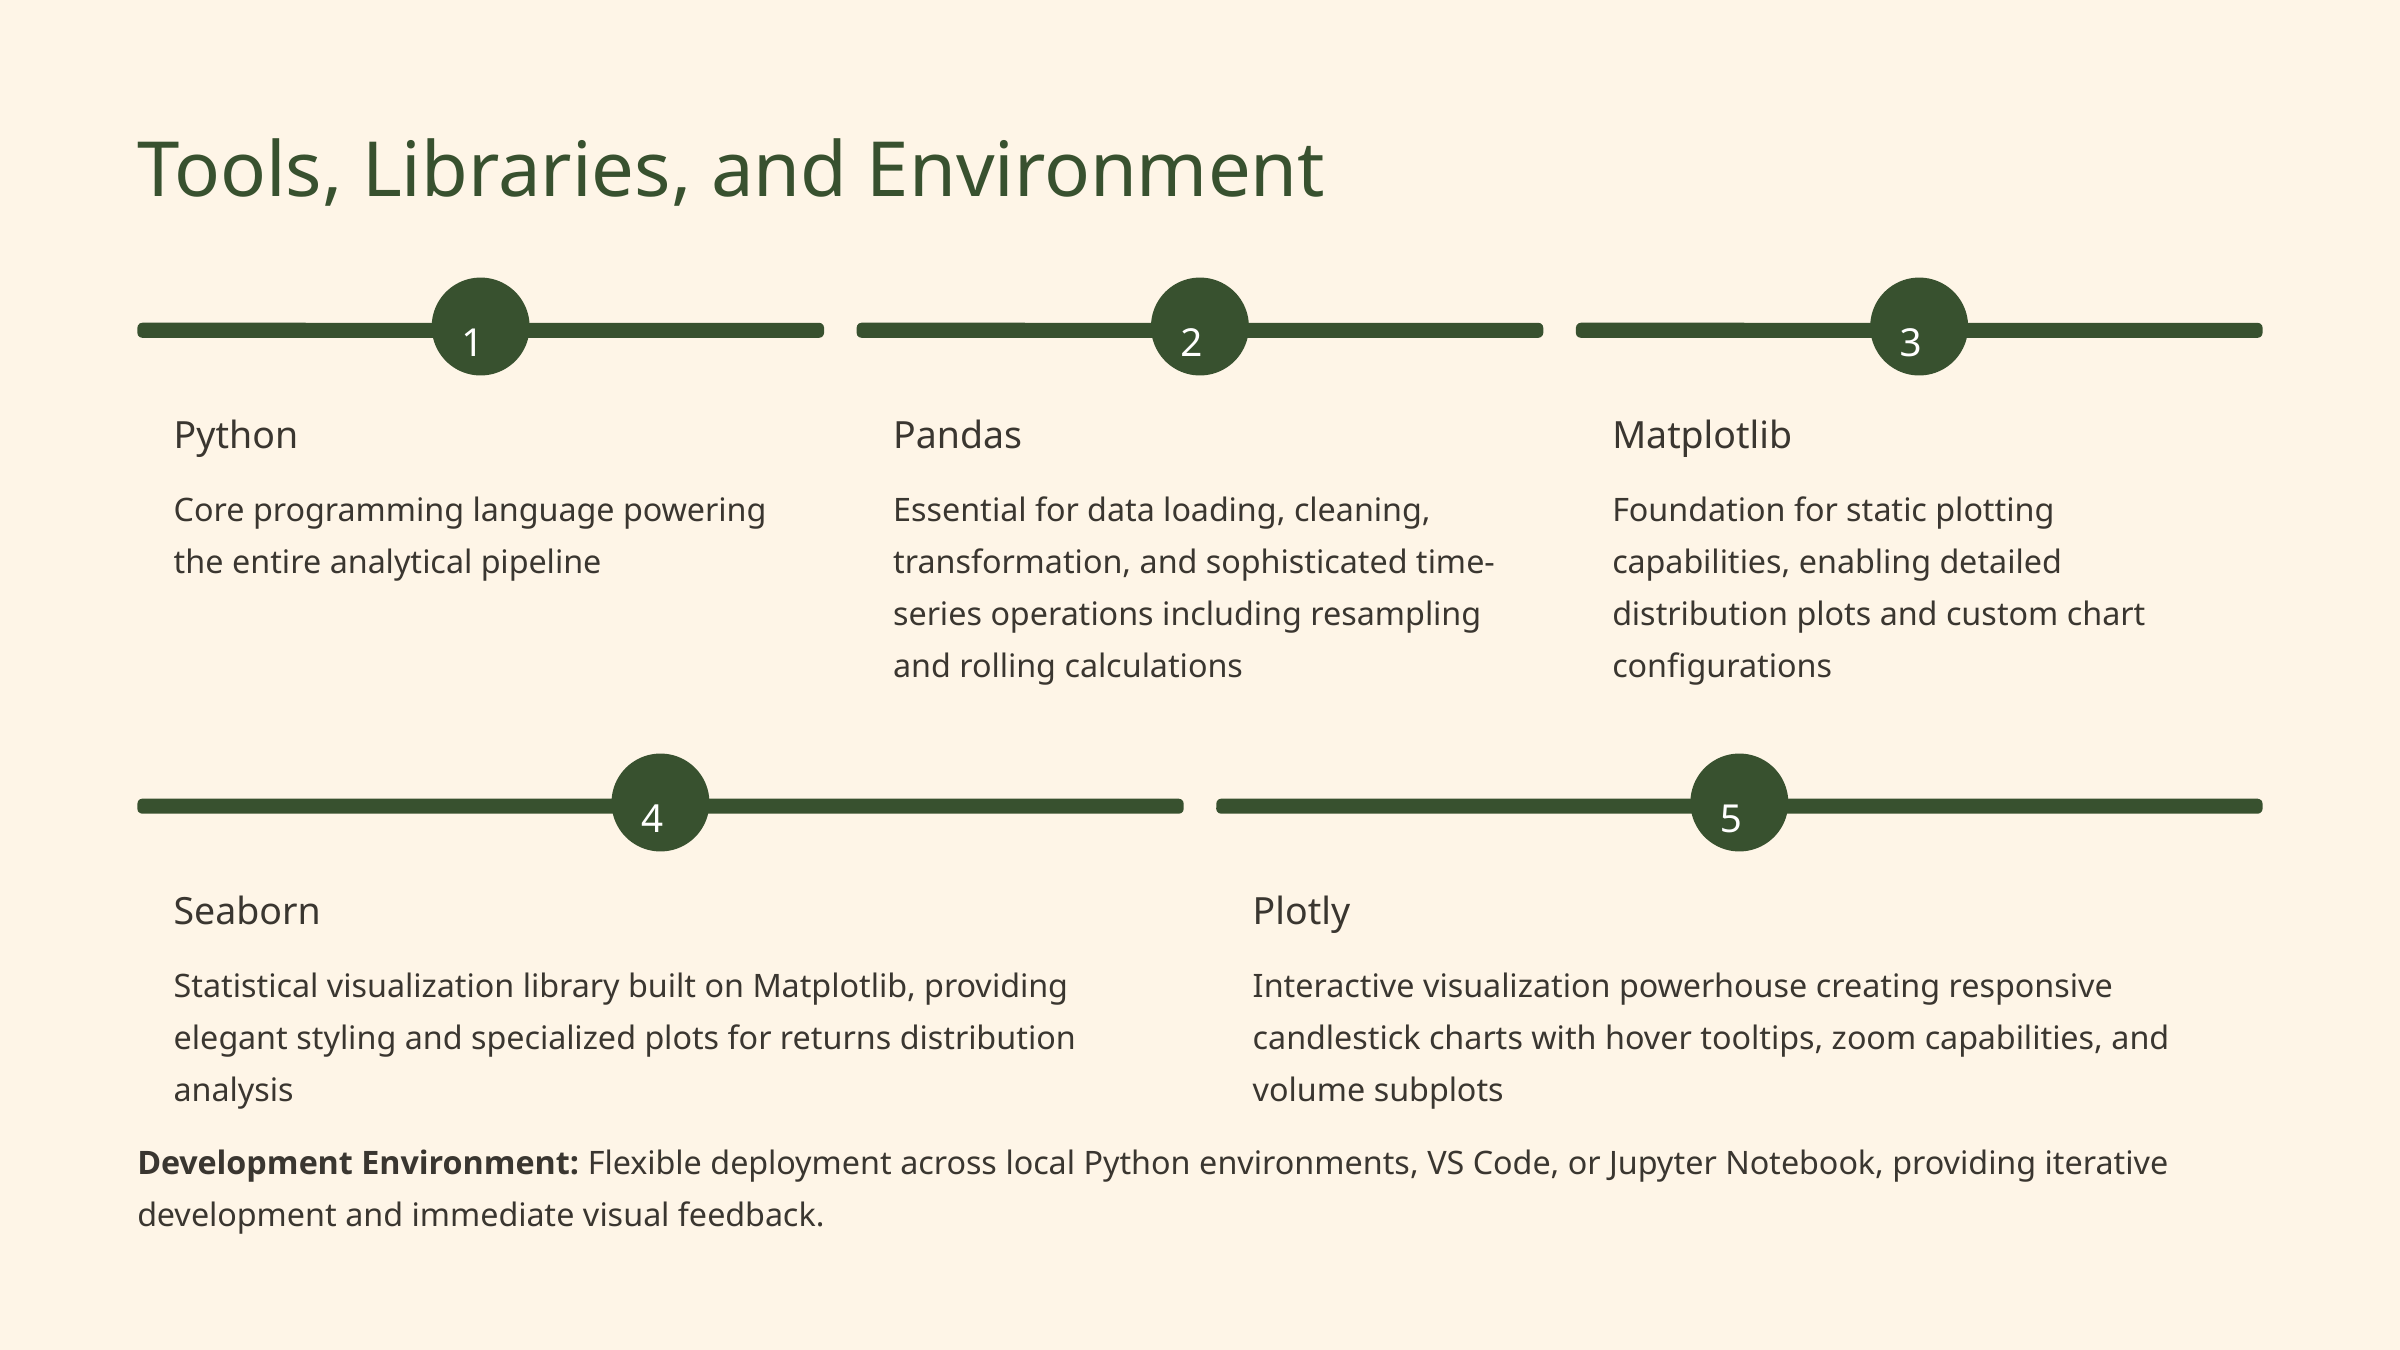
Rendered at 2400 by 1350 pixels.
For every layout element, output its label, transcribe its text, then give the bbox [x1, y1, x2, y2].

text_box 4 [640, 778, 681, 827]
text_box Seaborn [173, 884, 558, 933]
text_box [709, 798, 1184, 814]
text_box [1575, 337, 2263, 721]
text_box [137, 337, 825, 721]
text_box [1216, 813, 2263, 1093]
text_box [1216, 798, 1691, 814]
text_box [856, 322, 1152, 338]
text_box [1150, 277, 1249, 376]
text_box Plotly [1252, 884, 1637, 933]
text_box 3 [1899, 302, 1939, 352]
text_box Interactive visualization powerhouse creating responsive candlestick charts with hover tooltips, zoom capabilities, and volume subplots [1252, 951, 2227, 1056]
text_box Development Environment: Flexible deployment across local Python environments, VS Code, or Jupyter Notebook, providing iterative development and immediate visual feedback. [137, 1129, 2263, 1234]
text_box Core programming language powering the entire analytical pipeline [173, 475, 788, 581]
text_box Foundation for static plotting capabilities, enabling detailed distribution plots and custom chart configurations [1612, 475, 2227, 633]
text_box [137, 798, 612, 814]
text_box 5 [1719, 778, 1759, 827]
text_box [137, 813, 1184, 1093]
text_box Essential for data loading, cleaning, transformation, and sophisticated time-series operations including resampling and rolling calculations [893, 475, 1507, 685]
text_box [529, 322, 825, 338]
text_box [1248, 322, 1544, 338]
text_box Statistical visualization library built on Matplotlib, providing elegant styling and specialized plots for returns distribution analysis [173, 951, 1148, 1056]
text_box [611, 753, 710, 852]
text_box 1 [461, 302, 501, 352]
text_box 2 [1180, 302, 1220, 352]
text_box [856, 338, 1544, 721]
text_box [1690, 753, 1789, 852]
text_box [137, 322, 432, 338]
text_box [1575, 322, 1871, 338]
text_box [431, 277, 530, 376]
text_box Matplotlib [1612, 408, 1997, 457]
text_box Tools, Libraries, and Environment [137, 116, 1340, 213]
text_box [1788, 798, 2263, 814]
text_box Pandas [893, 408, 1277, 457]
text_box [1870, 277, 1969, 376]
text_box [1967, 322, 2263, 338]
text_box Python [173, 408, 558, 457]
